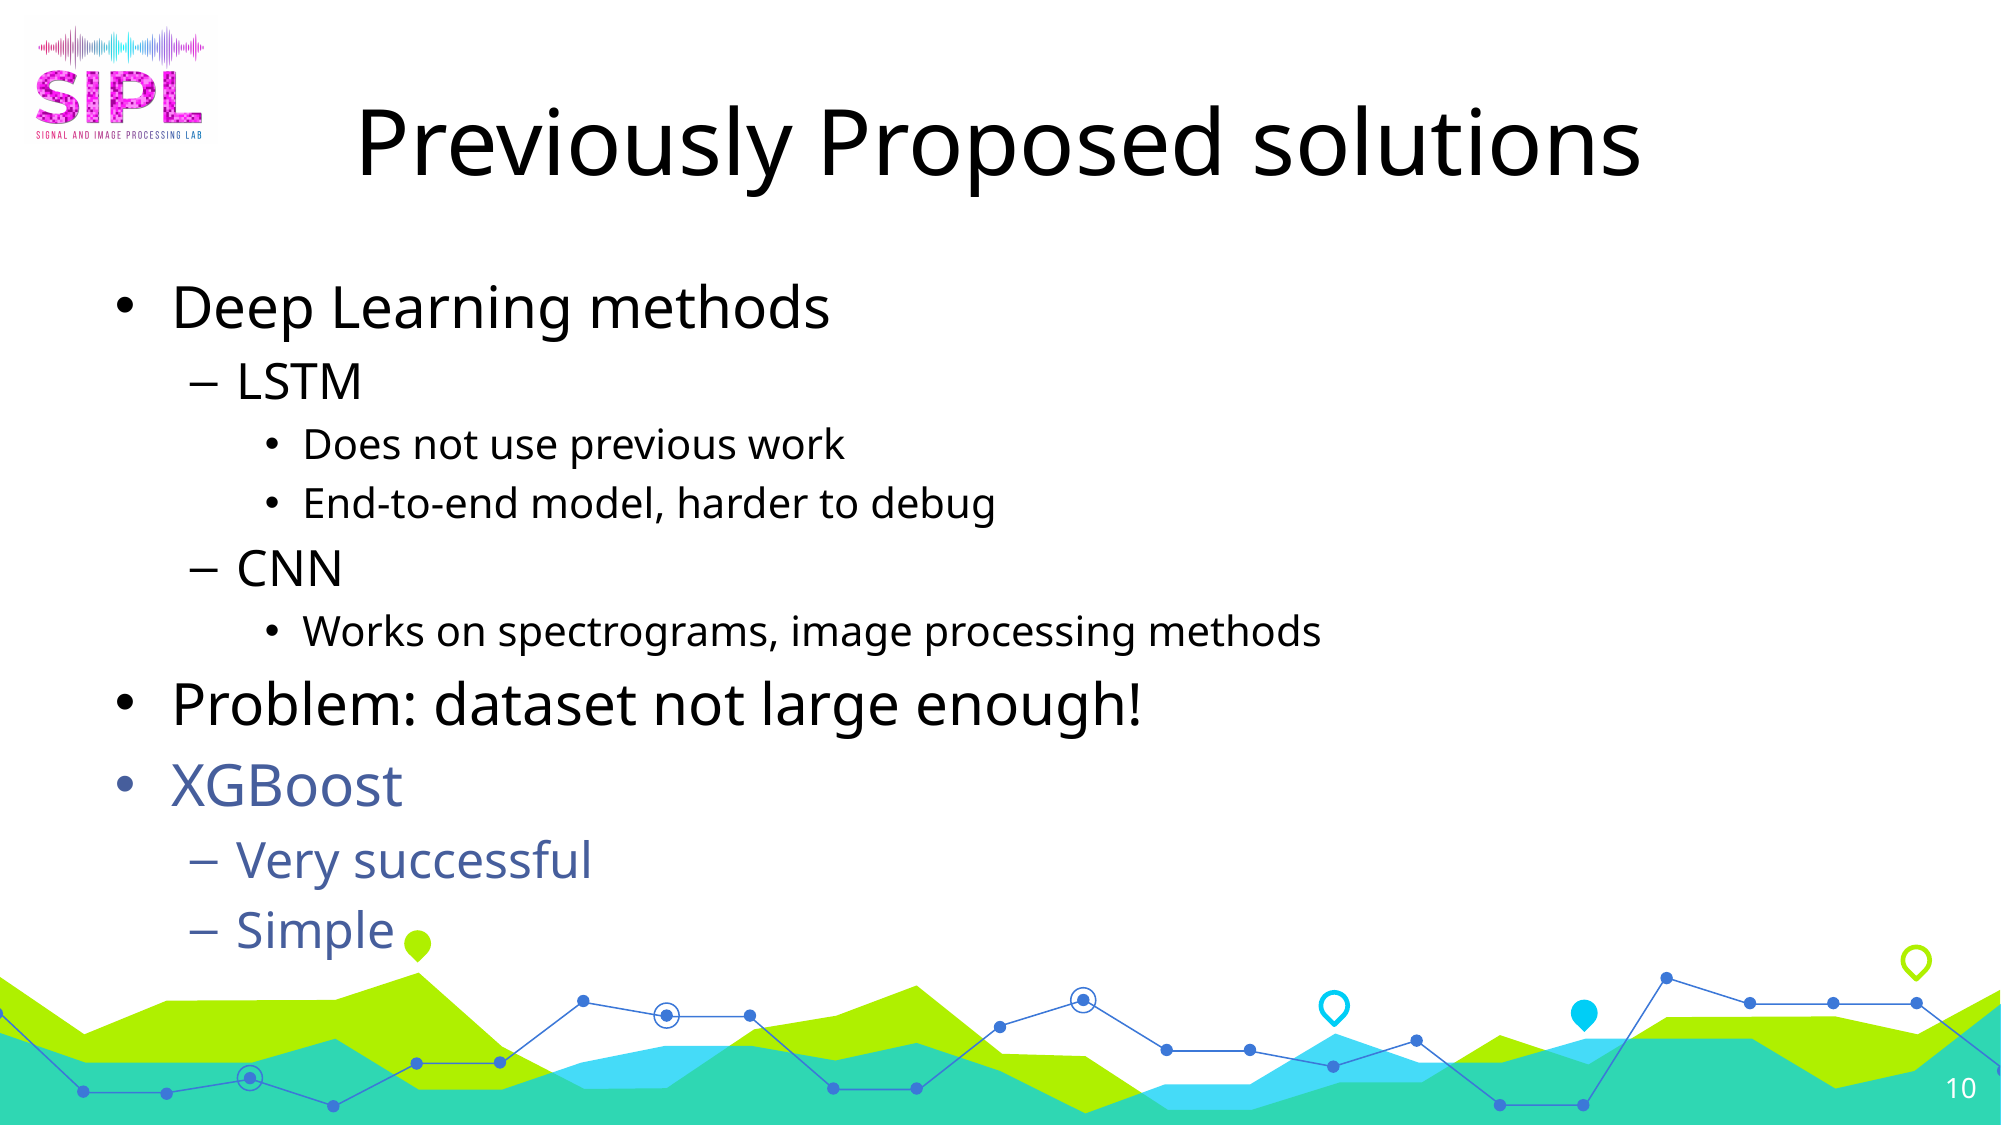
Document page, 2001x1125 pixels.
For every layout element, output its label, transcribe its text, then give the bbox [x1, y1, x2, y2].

list Deep Learning methods LSTM Does not use previous work End-to-end model, harder to debug CNN Works on spectrograms, image processing methods Problem: dataset not large enough! XGBoost Very successful Simple [99, 262, 1900, 1005]
title Previously Proposed solutions [99, 45, 1900, 233]
picture [24, 15, 218, 144]
